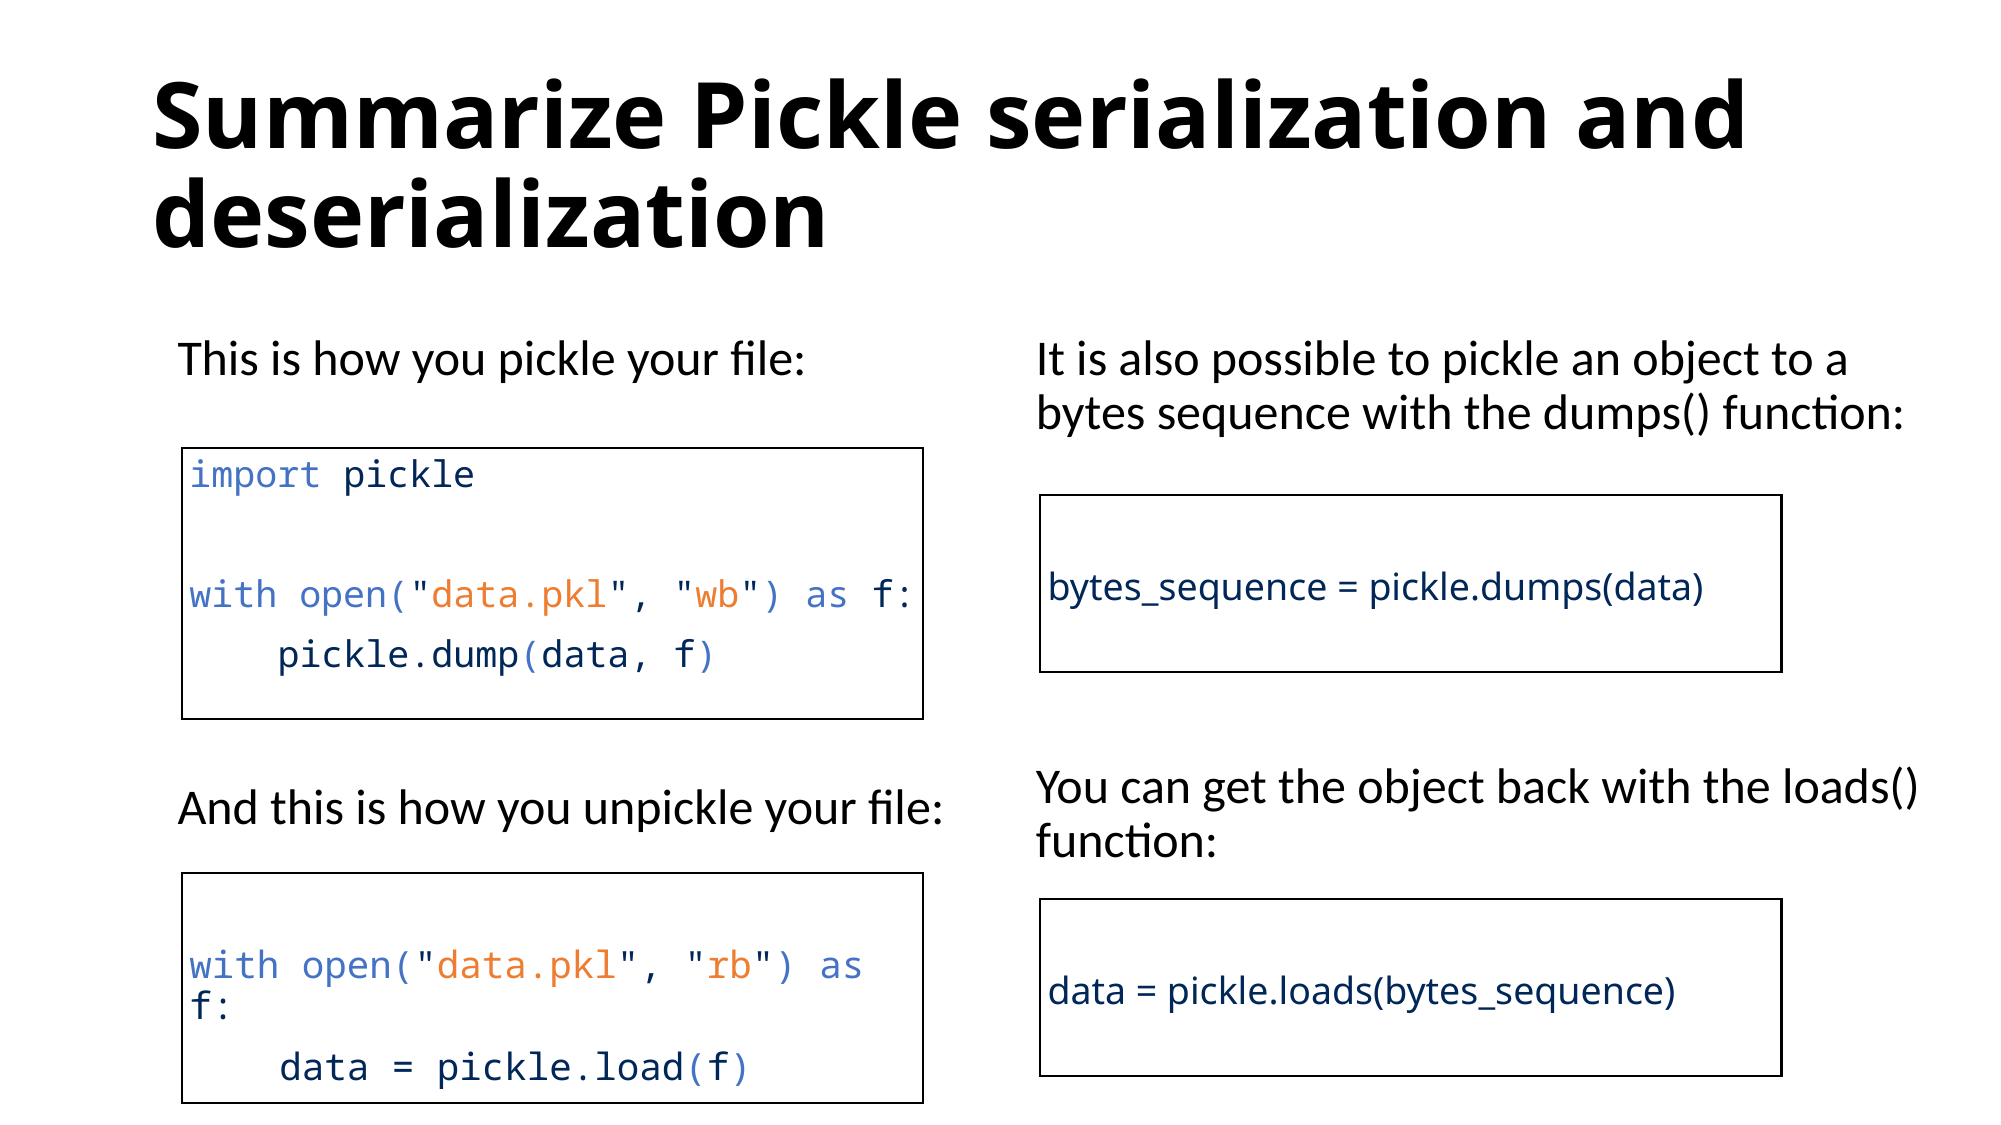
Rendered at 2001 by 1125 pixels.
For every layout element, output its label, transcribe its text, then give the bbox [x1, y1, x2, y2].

title Summarize Pickle serialization and deserialization [137, 59, 1957, 278]
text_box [162, 324, 1020, 1114]
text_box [1020, 324, 1957, 1114]
